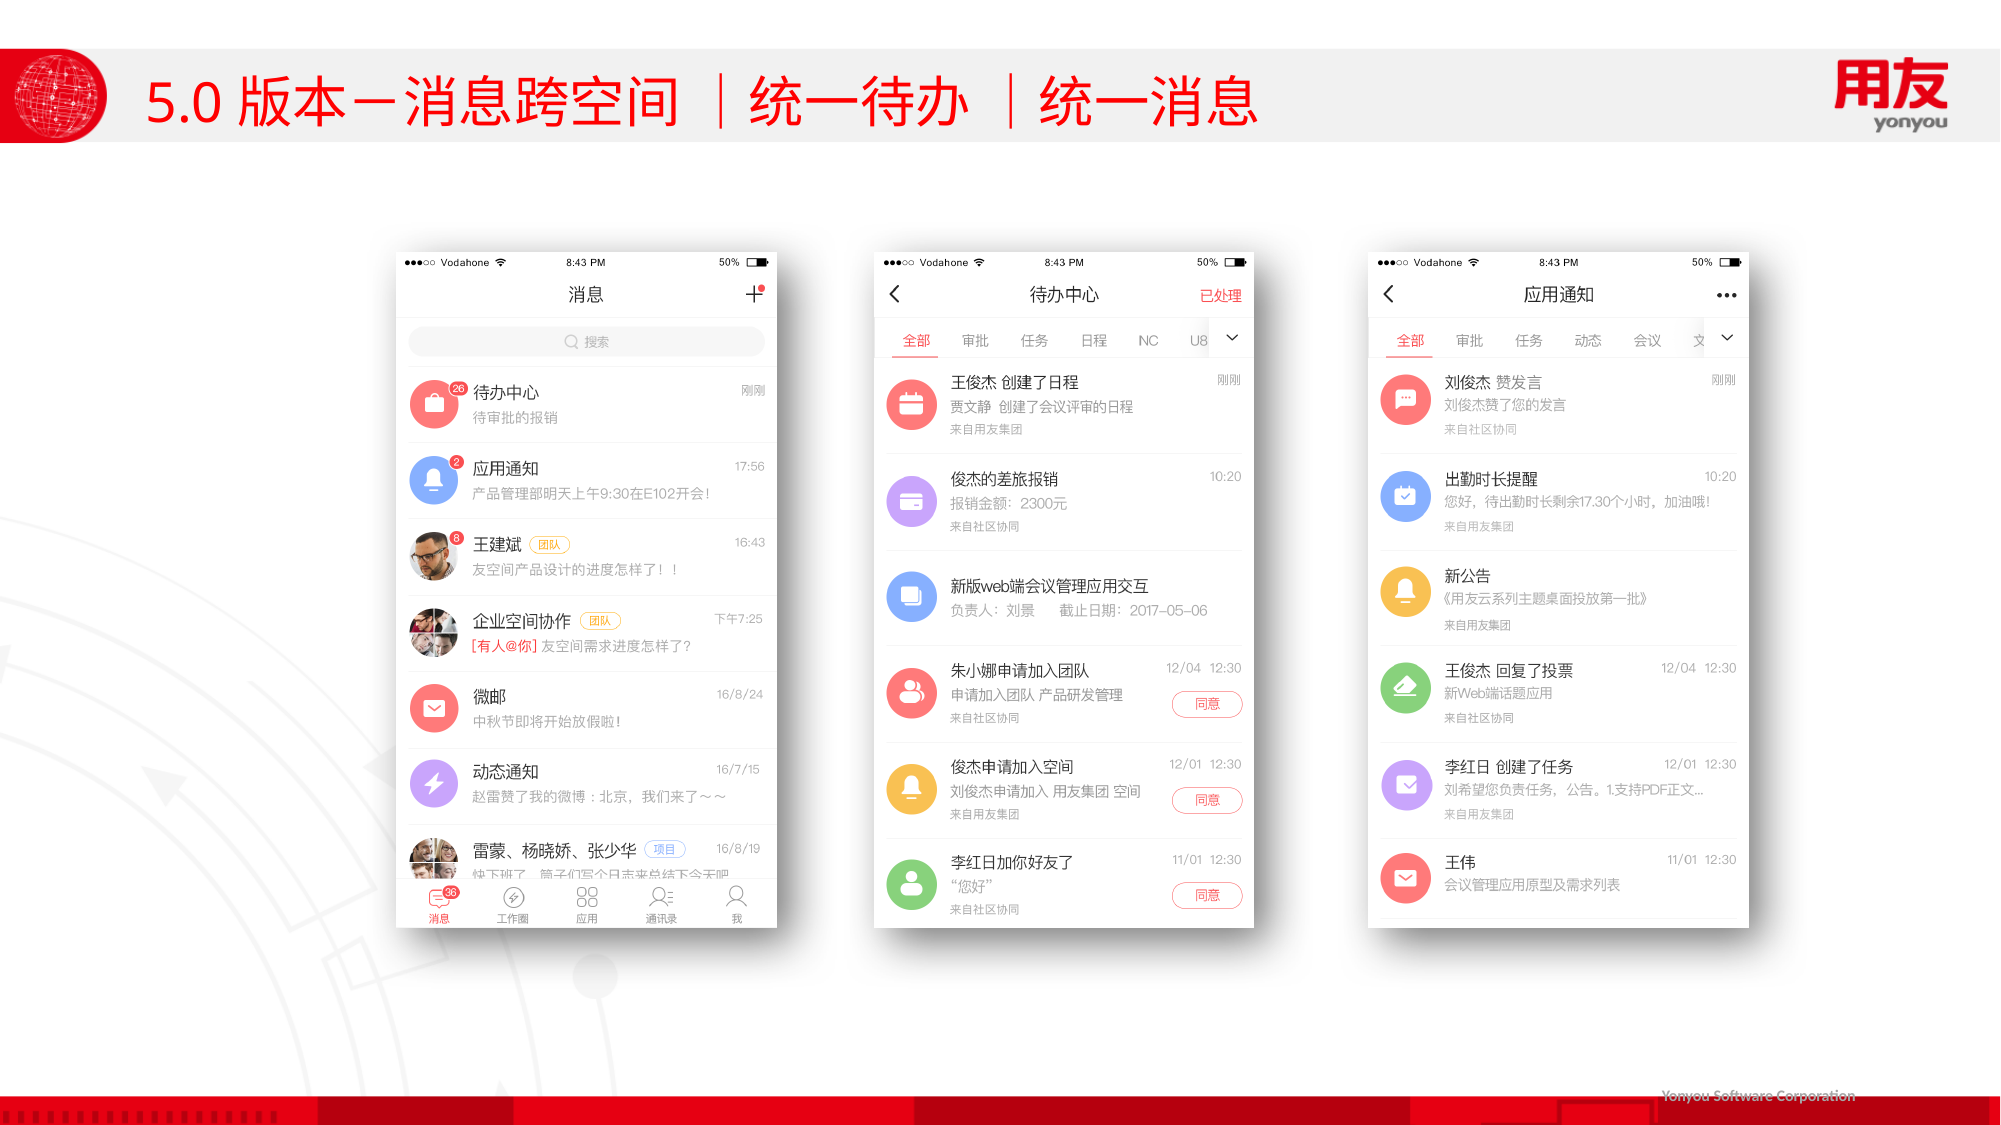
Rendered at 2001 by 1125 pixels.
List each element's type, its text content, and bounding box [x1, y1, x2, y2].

title 5.0版本－消息跨空间 ｜统一待办 ｜统一消息 [119, 56, 1840, 153]
picture [0, 0, 2001, 1125]
